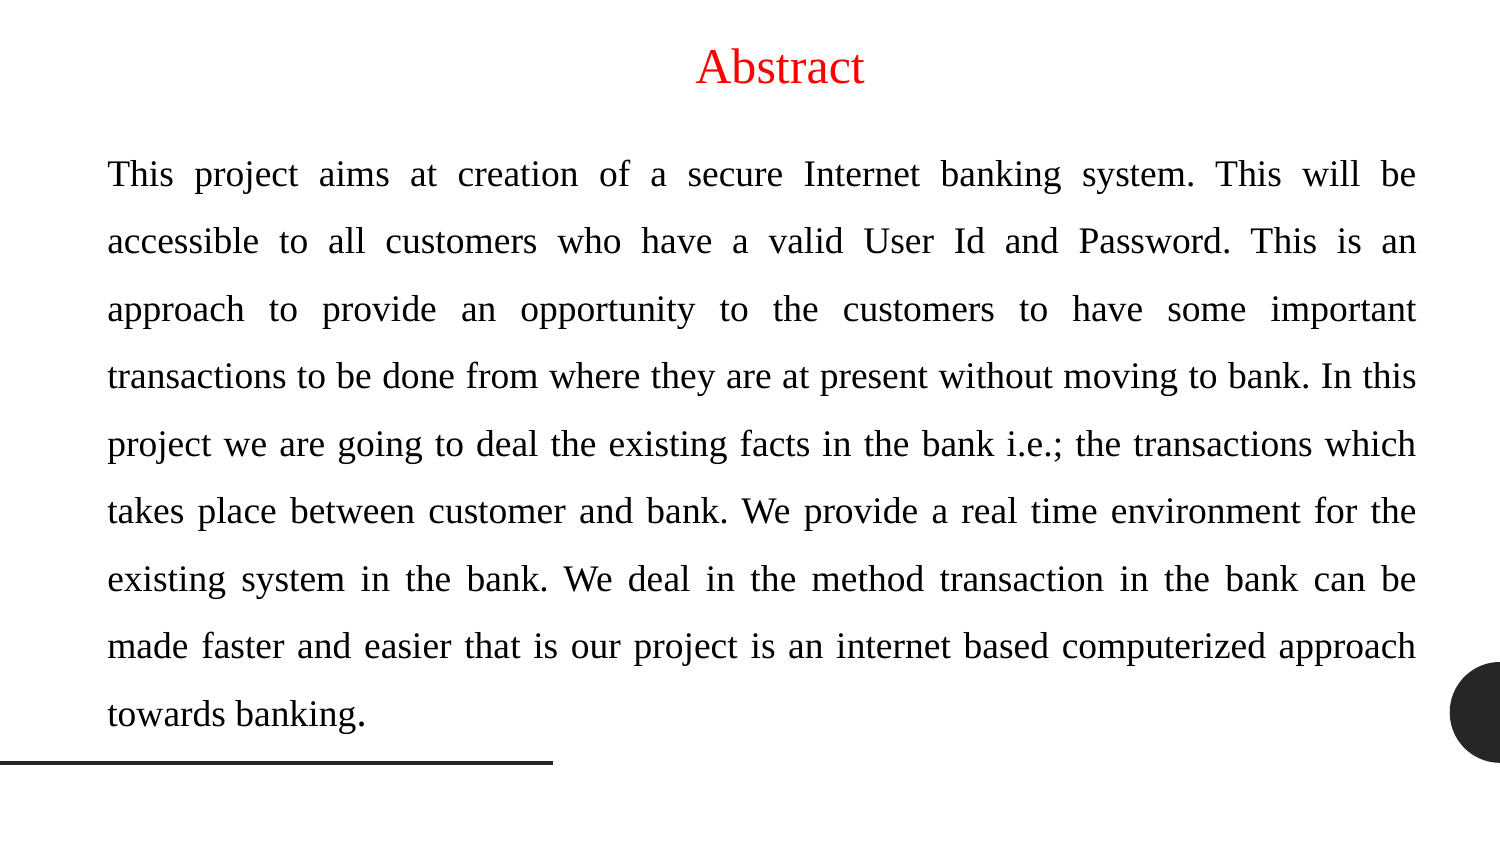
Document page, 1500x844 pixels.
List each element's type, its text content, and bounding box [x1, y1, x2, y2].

text_box This project aims at creation of a secure Internet banking system. This will be accessible to all customers who have a valid User Id and Password. This is an approach to provide an opportunity to the customers to have some important transactions to be done from where they are at present without moving to bank. In this project we are going to deal the existing facts in the bank i.e.; the transactions which takes place between customer and bank. We provide a real time environment for the existing system in the bank. We deal in the method transaction in the bank can be made faster and easier that is our project is an internet based computerized approach towards banking. [92, 111, 1434, 773]
text_box Abstract [458, 18, 1014, 111]
